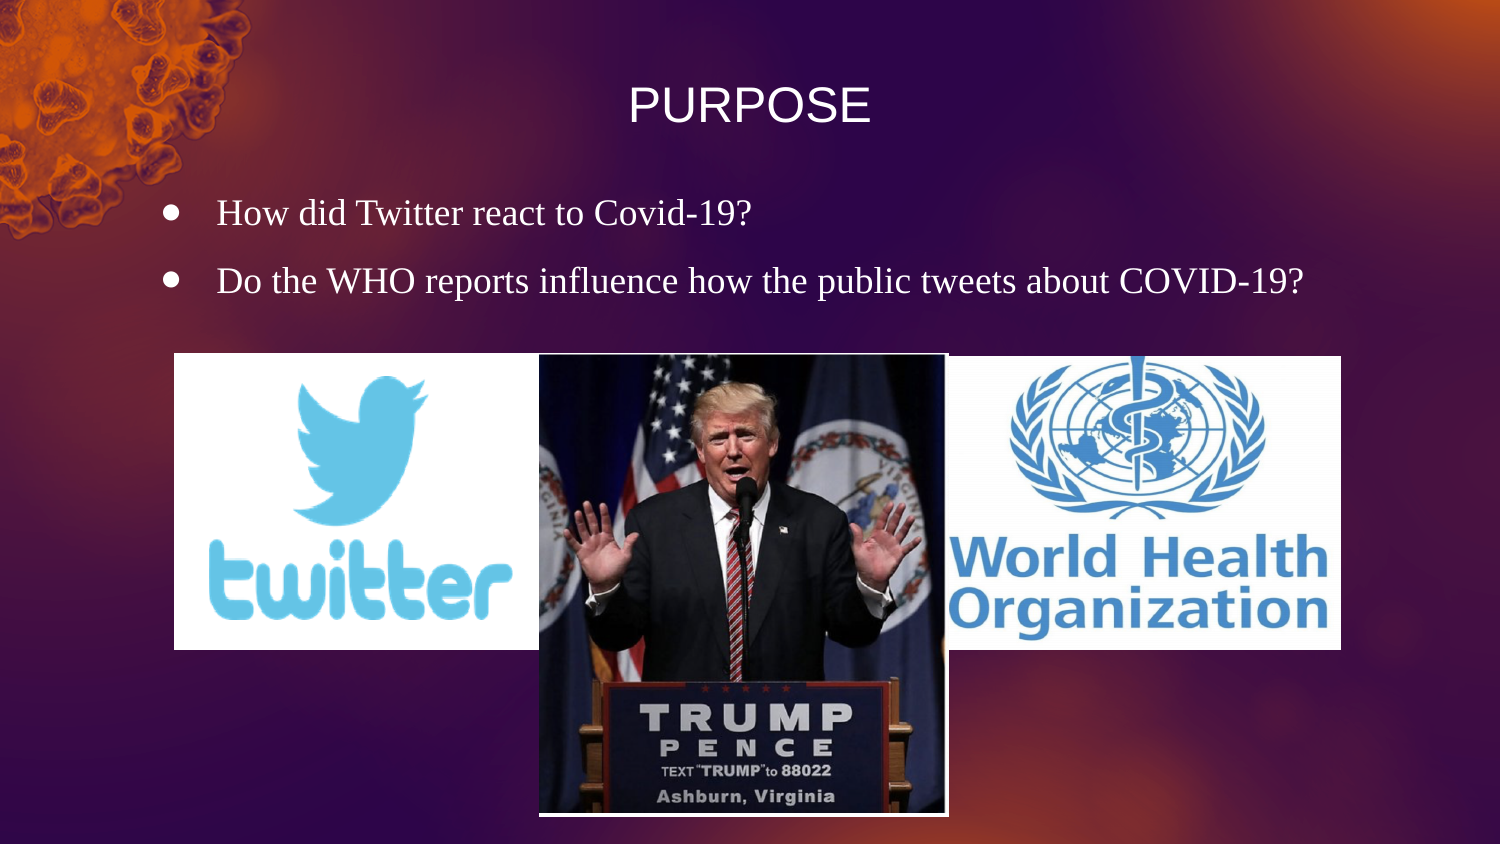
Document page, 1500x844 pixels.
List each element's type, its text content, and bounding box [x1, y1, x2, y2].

picture [0, 0, 1500, 844]
title PURPOSE [154, 57, 1346, 182]
list How did Twitter react to Covid-19? Do the WHO reports influence how the public tweets about COVID-19? [126, 150, 1391, 301]
